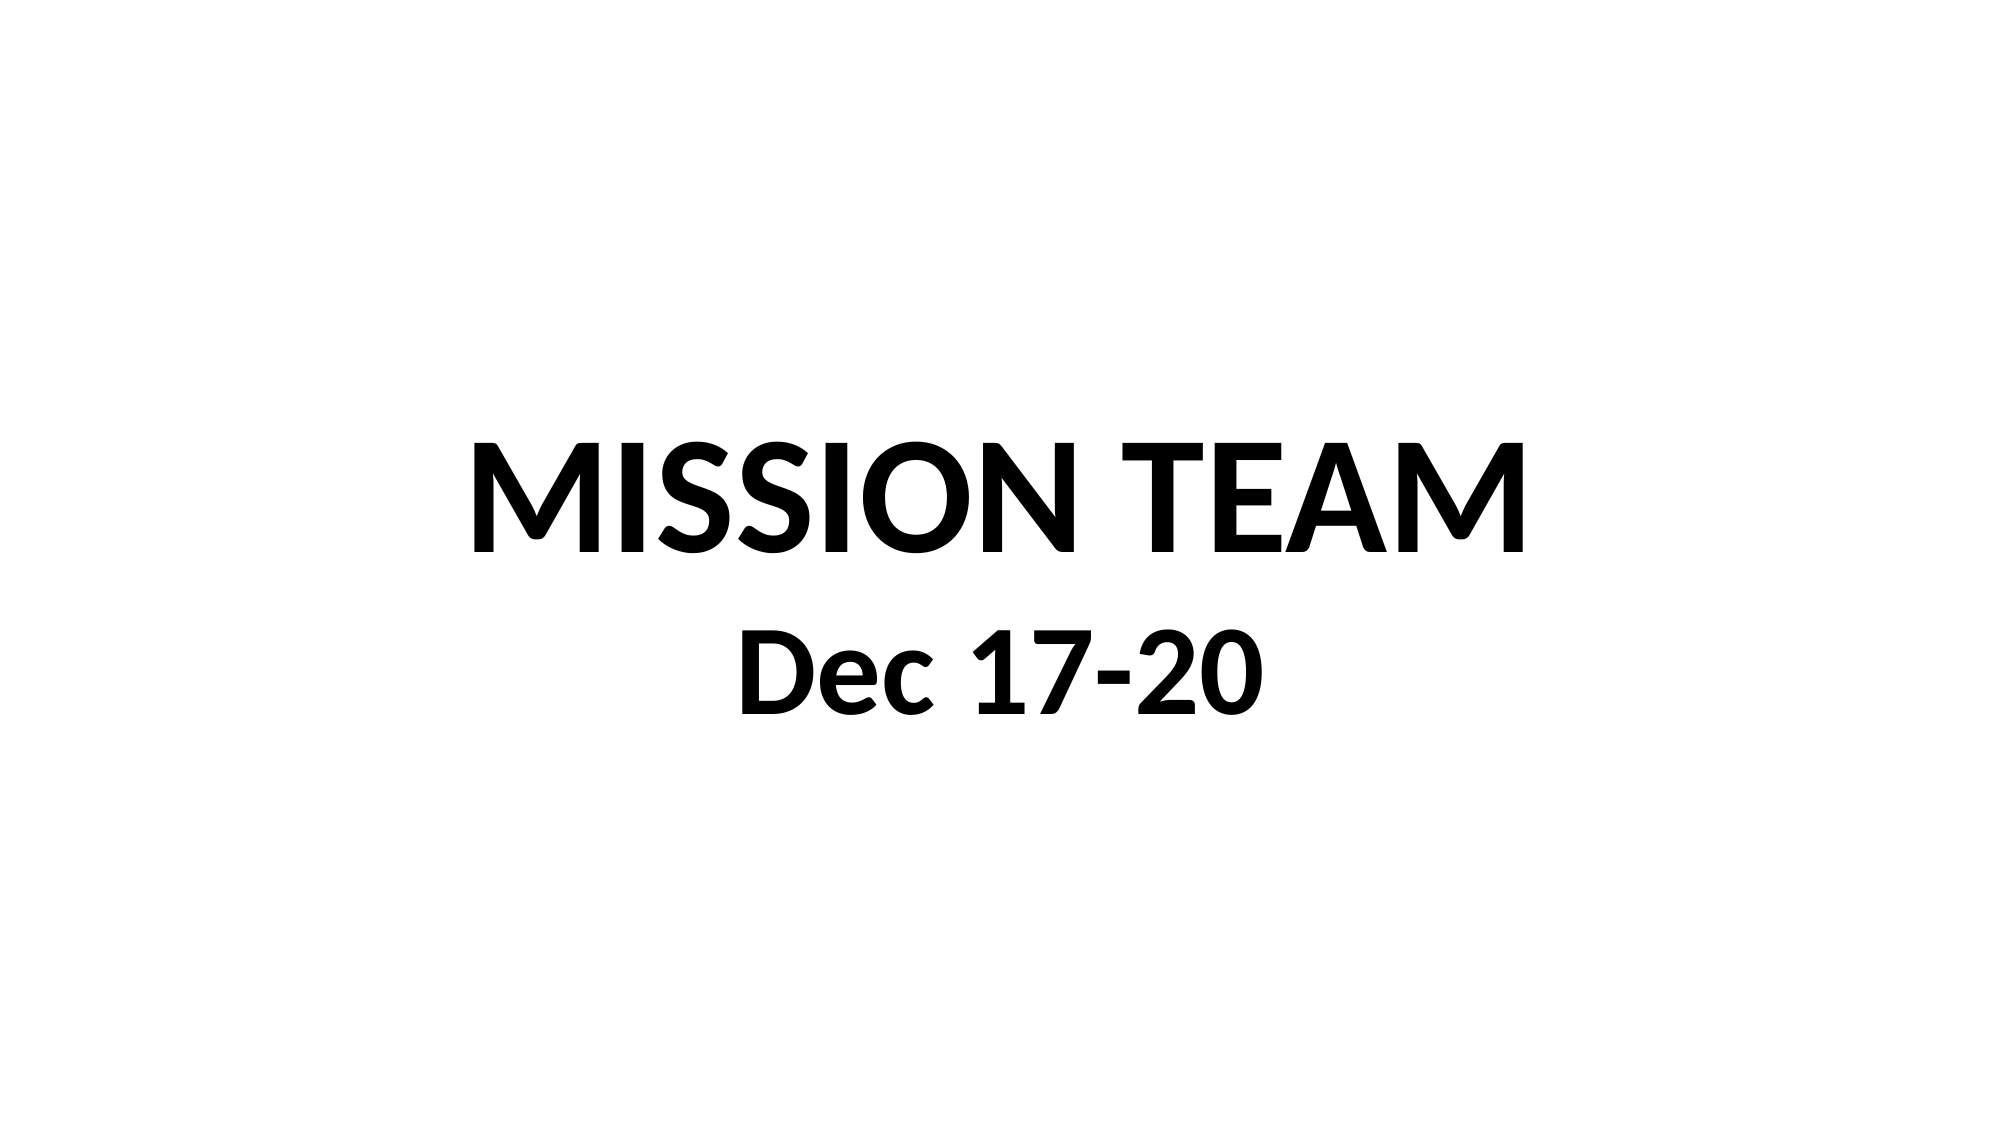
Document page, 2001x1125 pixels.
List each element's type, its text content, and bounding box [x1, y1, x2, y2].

text_box MISSION TEAM Dec 17-20 [406, 378, 1594, 747]
